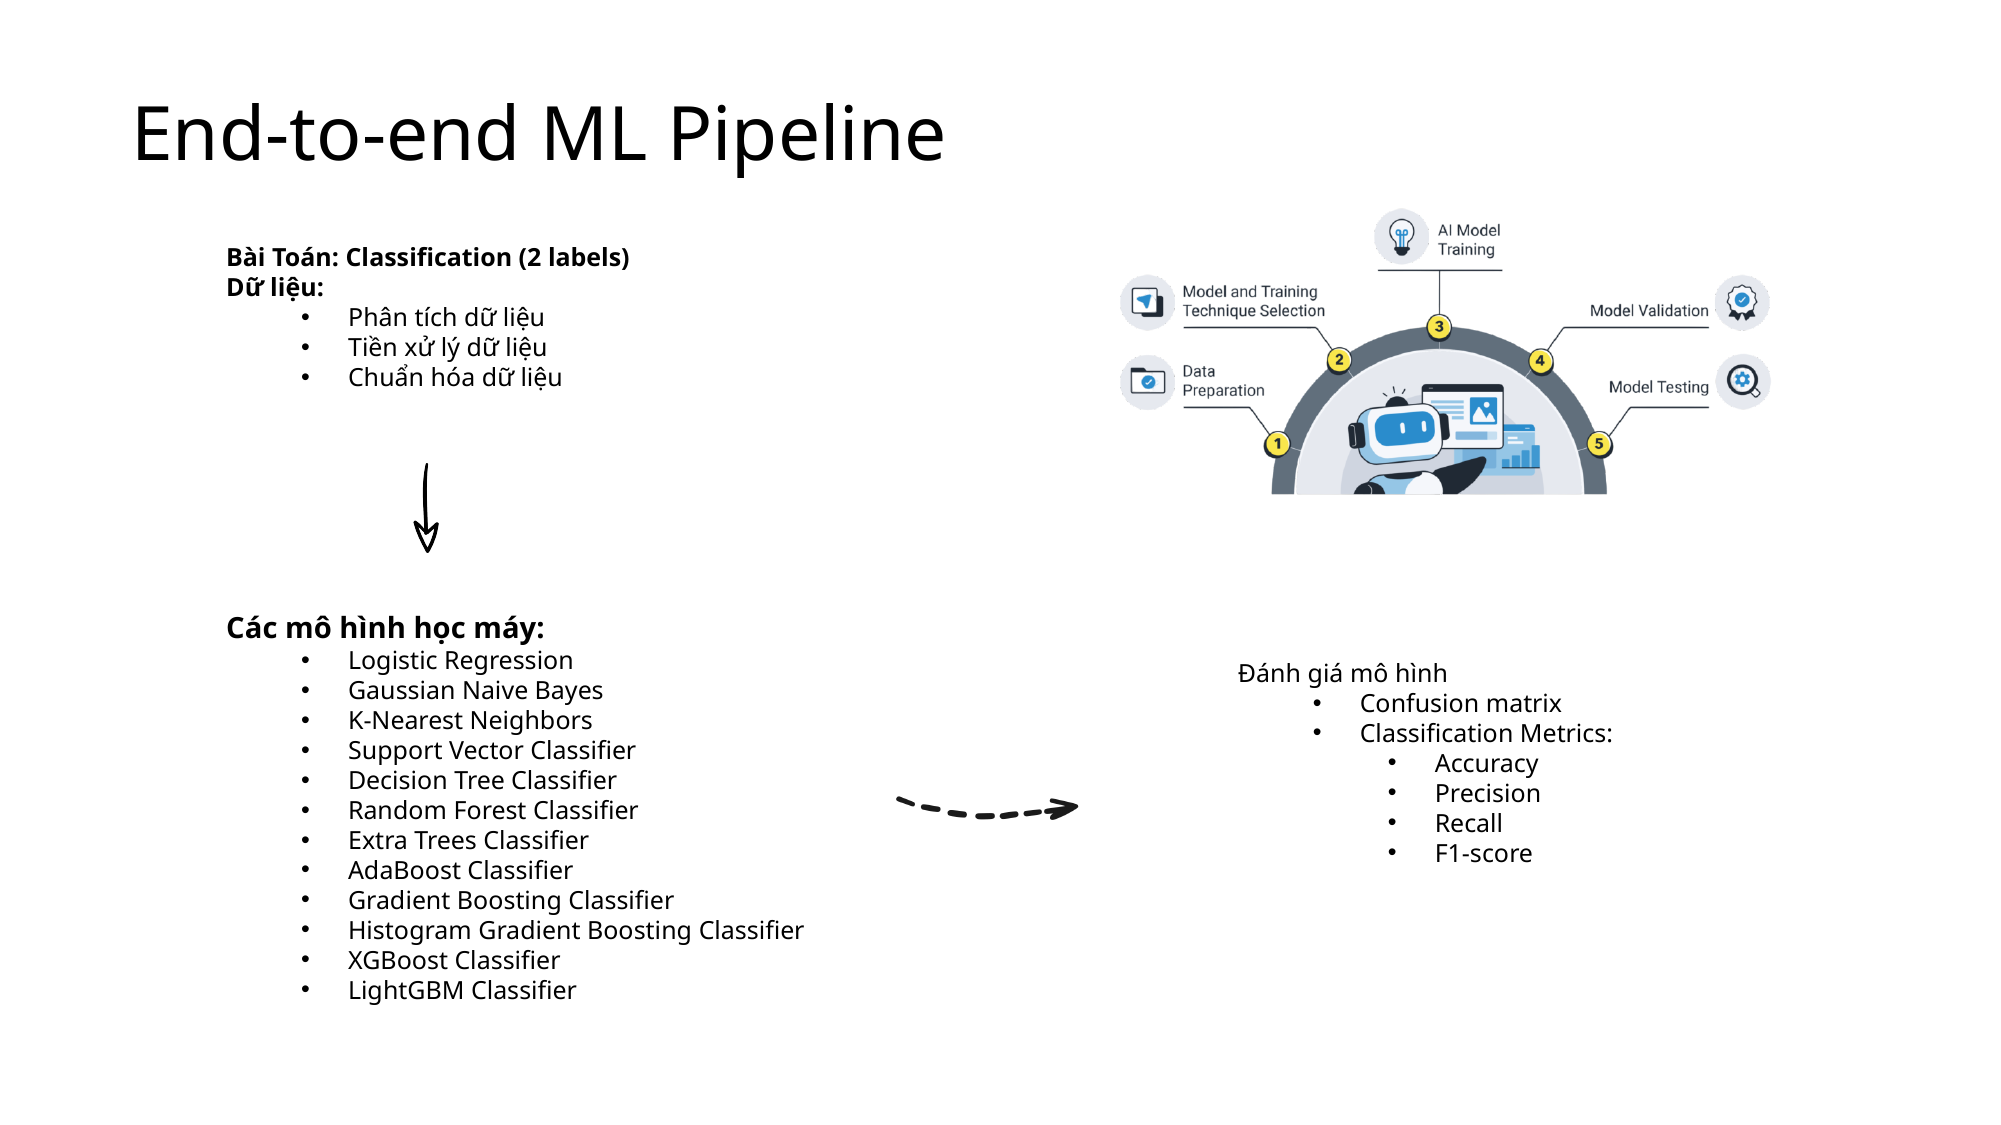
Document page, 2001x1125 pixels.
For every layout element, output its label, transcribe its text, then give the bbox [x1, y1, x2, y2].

text_box Bài Toán: Classification (2 labels) Dữ liệu: Phân tích dữ liệu Tiền xử lý dữ liệu Chuẩn hóa dữ liệu [211, 234, 837, 483]
text_box Các mô hình học máy: Logistic Regression Gaussian Naive Bayes K-Nearest Neighbors Support Vector Classifier Decision Tree Classifier Random Forest Classifier Extra Trees Classifier AdaBoost Classifier Gradient Boosting Classifier Histogram Gradient Boosting Classifier XGBoost Classifier LightGBM Classifier [211, 602, 837, 1031]
picture [1087, 191, 1794, 526]
picture [381, 463, 471, 553]
picture [886, 707, 1088, 909]
text_box Đánh giá mô hình Confusion matrix Classification Metrics: Accuracy Precision Recall F1-score [1223, 650, 1658, 924]
text_box End-to-end ML Pipeline [116, 89, 1017, 171]
